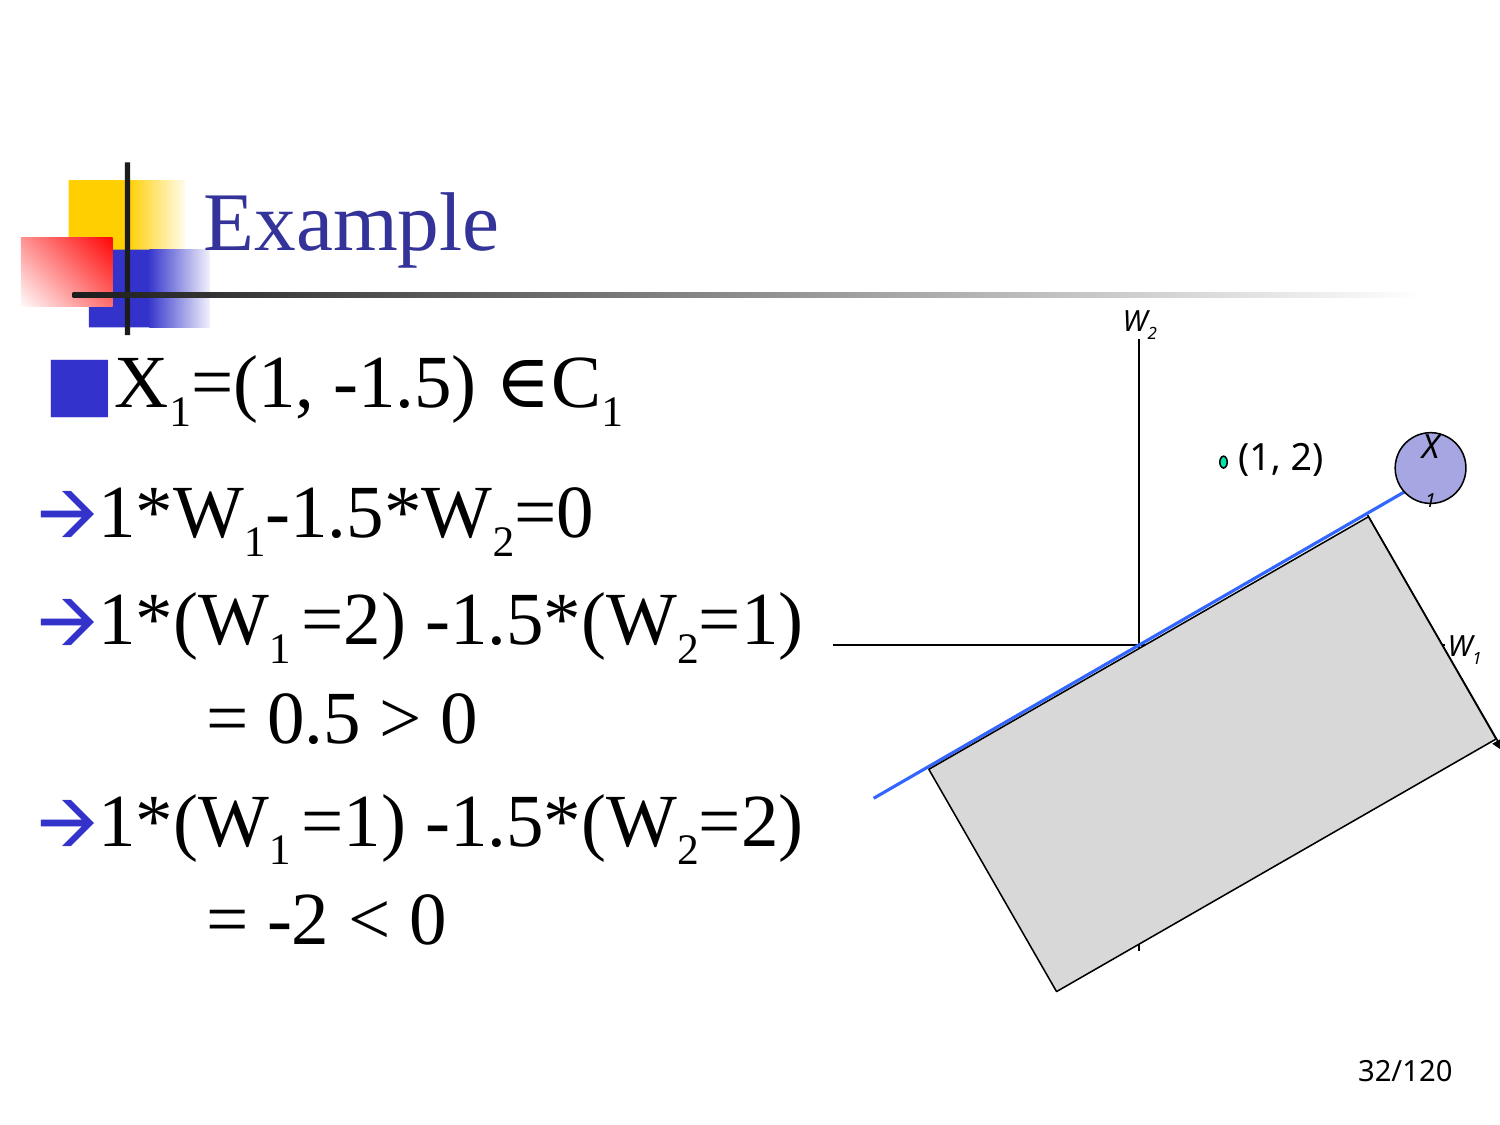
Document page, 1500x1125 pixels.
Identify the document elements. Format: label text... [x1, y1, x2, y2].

text_box (1, 2) [1223, 425, 1446, 486]
title Example [188, 90, 1468, 275]
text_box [1367, 514, 1500, 752]
text_box W2 [1107, 295, 1179, 350]
text_box 1*W1-1.5*W2=0 1*(W1 =2) -1.5*(W2=1) = 0.5 > 0 [22, 456, 897, 764]
text_box [1150, 519, 1363, 642]
text_box [1219, 456, 1223, 468]
slide_number ‹#›/120 [1155, 1024, 1468, 1100]
text_box 1*(W1 =1) -1.5*(W2=2) = -2 < 0 [22, 764, 897, 1121]
text_box X1 [1400, 436, 1466, 504]
text_box [928, 657, 1460, 992]
list X1=(1, -1.5) ∈C1 [29, 326, 904, 433]
